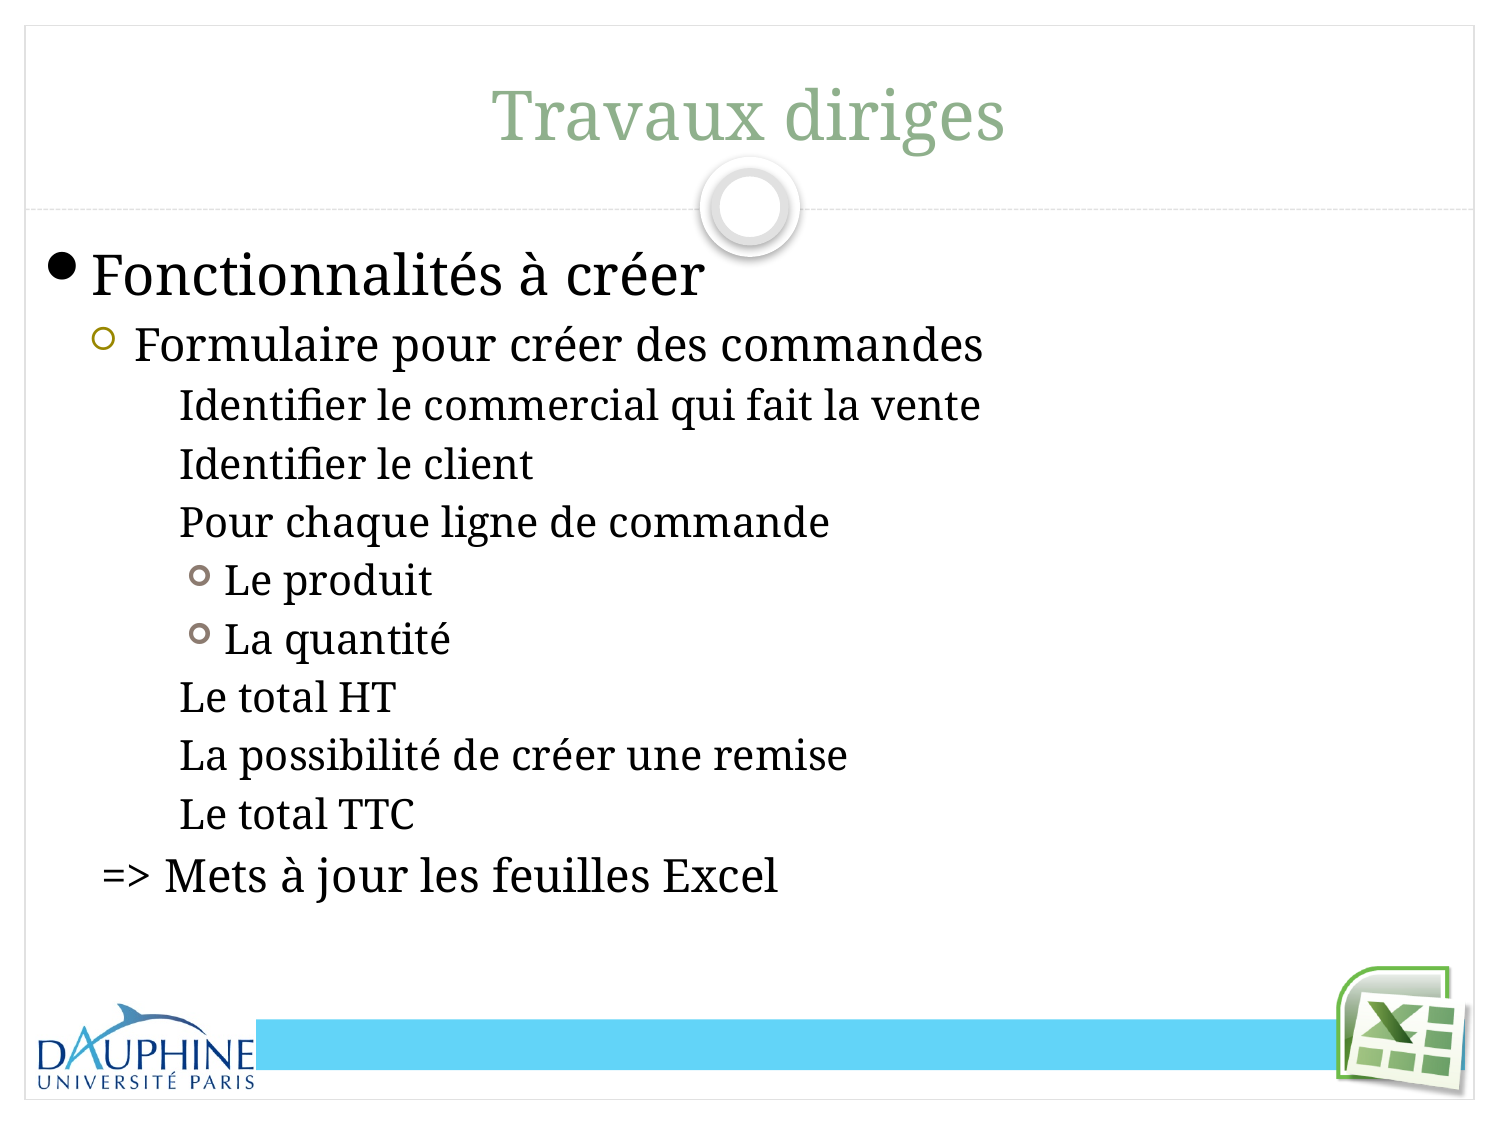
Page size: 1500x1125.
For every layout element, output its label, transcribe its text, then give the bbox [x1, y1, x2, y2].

title Travaux diriges [49, 37, 1450, 162]
picture [1324, 949, 1477, 1102]
picture [35, 1032, 256, 1090]
list Fonctionnalités à créer Formulaire pour créer des commandes Identifier le commercial qui fait la vente Identifier le client Pour chaque ligne de commande Le produit La quantité Le total HT La possibilité de créer une remise Le total TTC => Mets à jour les feuilles Excel [29, 231, 1255, 1032]
